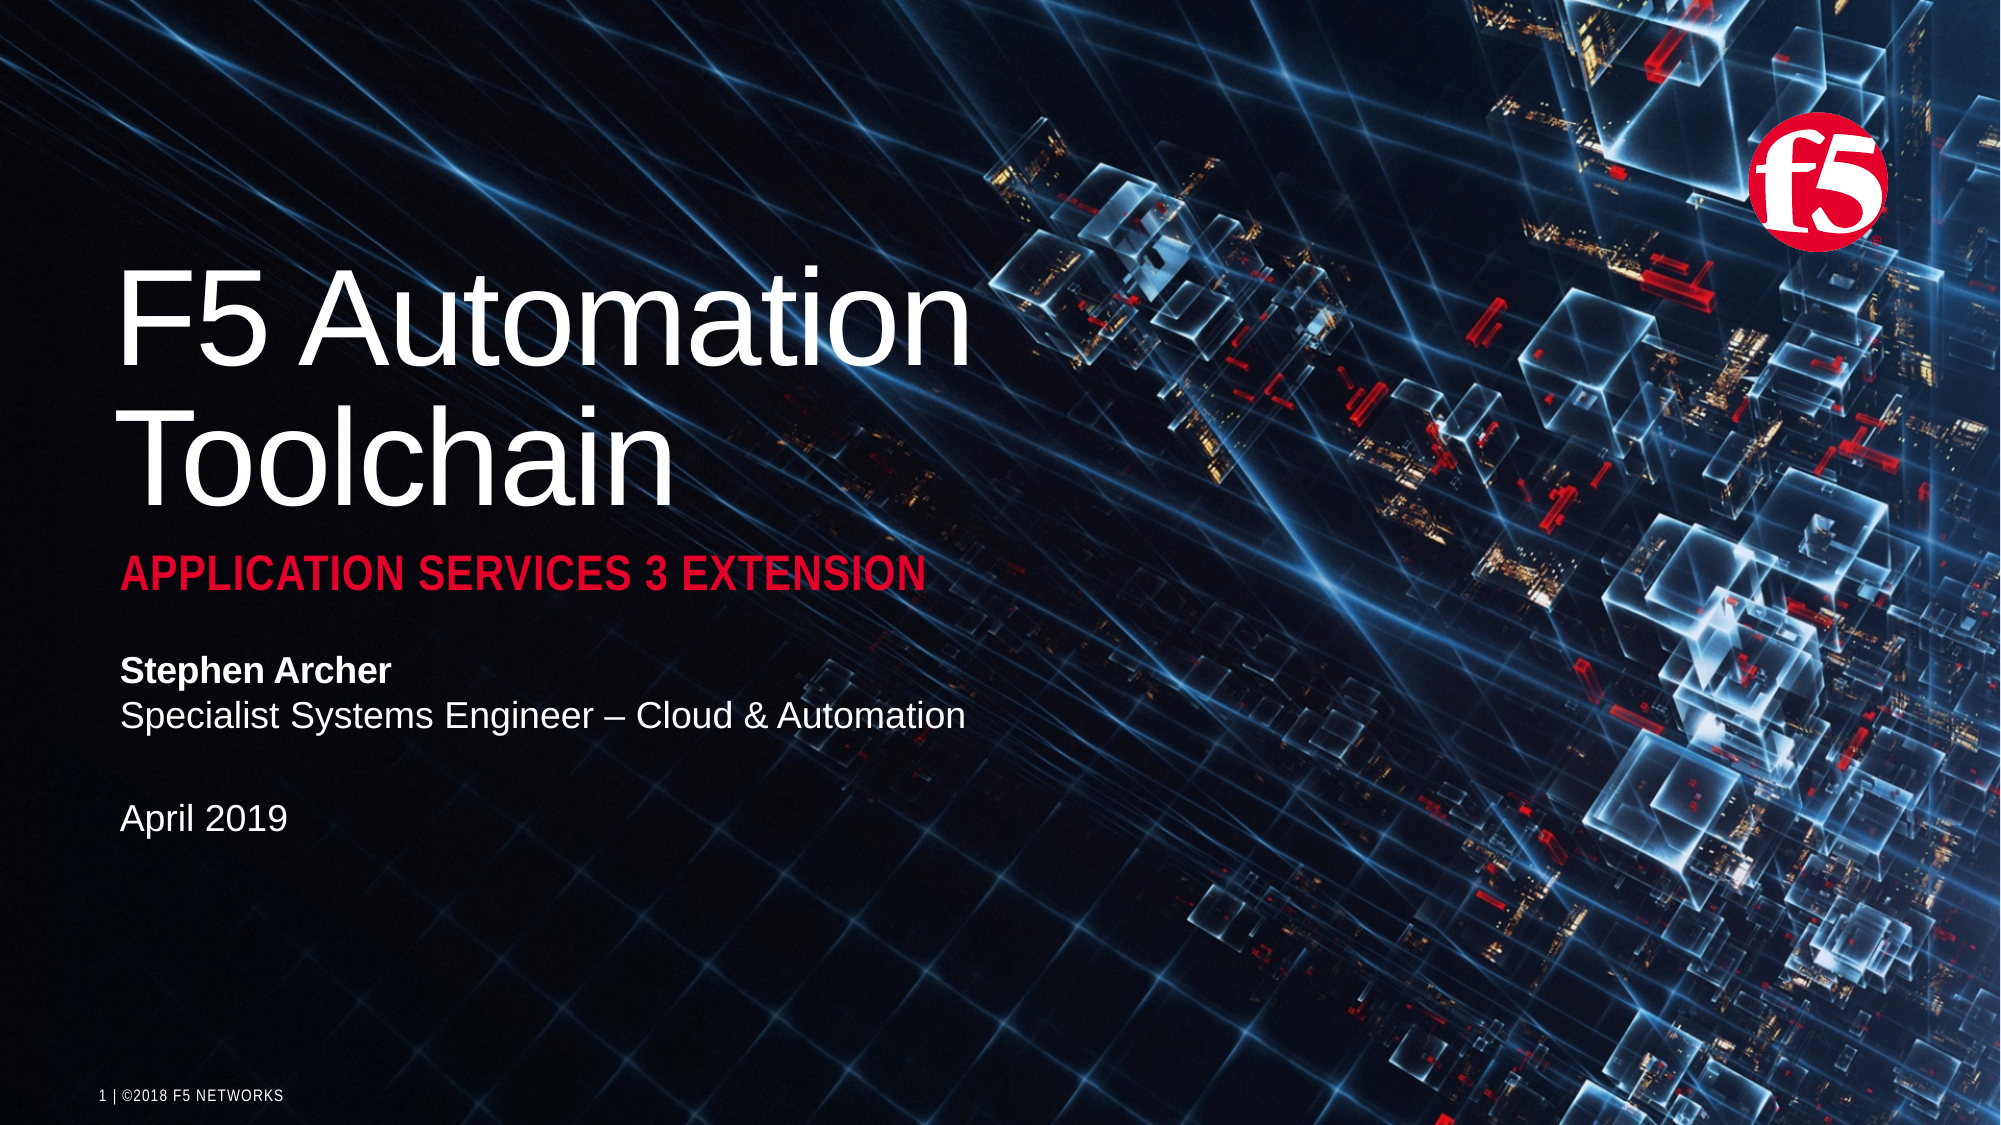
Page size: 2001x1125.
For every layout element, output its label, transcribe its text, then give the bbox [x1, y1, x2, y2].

title F5 Automation Toolchain [113, 112, 1430, 534]
picture [0, 0, 2001, 1125]
list Application Services 3 Extension Stephen Archer Specialist Systems Engineer – Cloud & Automation April 2019 [119, 547, 1431, 1013]
